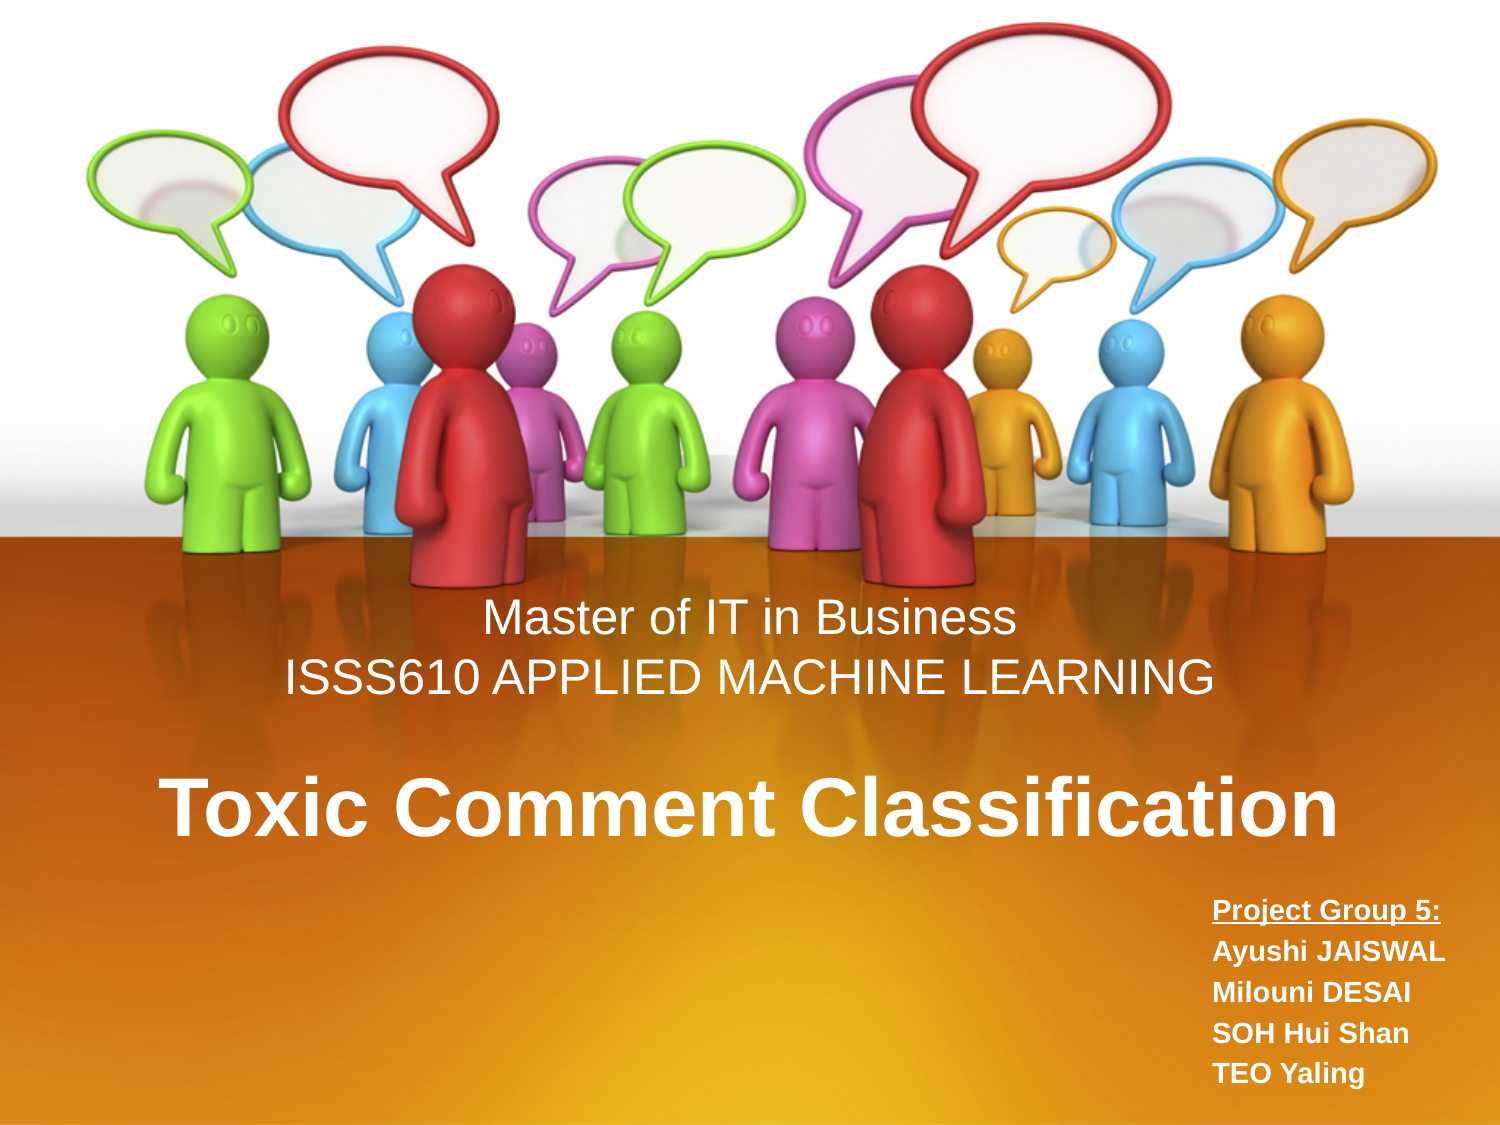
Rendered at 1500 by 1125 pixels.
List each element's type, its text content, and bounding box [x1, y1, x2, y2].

text_box Toxic Comment Classification [143, 746, 1357, 861]
picture [0, 0, 1500, 1125]
title Master of IT in Business ISSS610 APPLIED MACHINE LEARNING [168, 533, 1331, 746]
subtitle Project Group 5: Ayushi JAISWAL Milouni DESAI SOH Hui Shan TEO Yaling [1196, 883, 1483, 1107]
